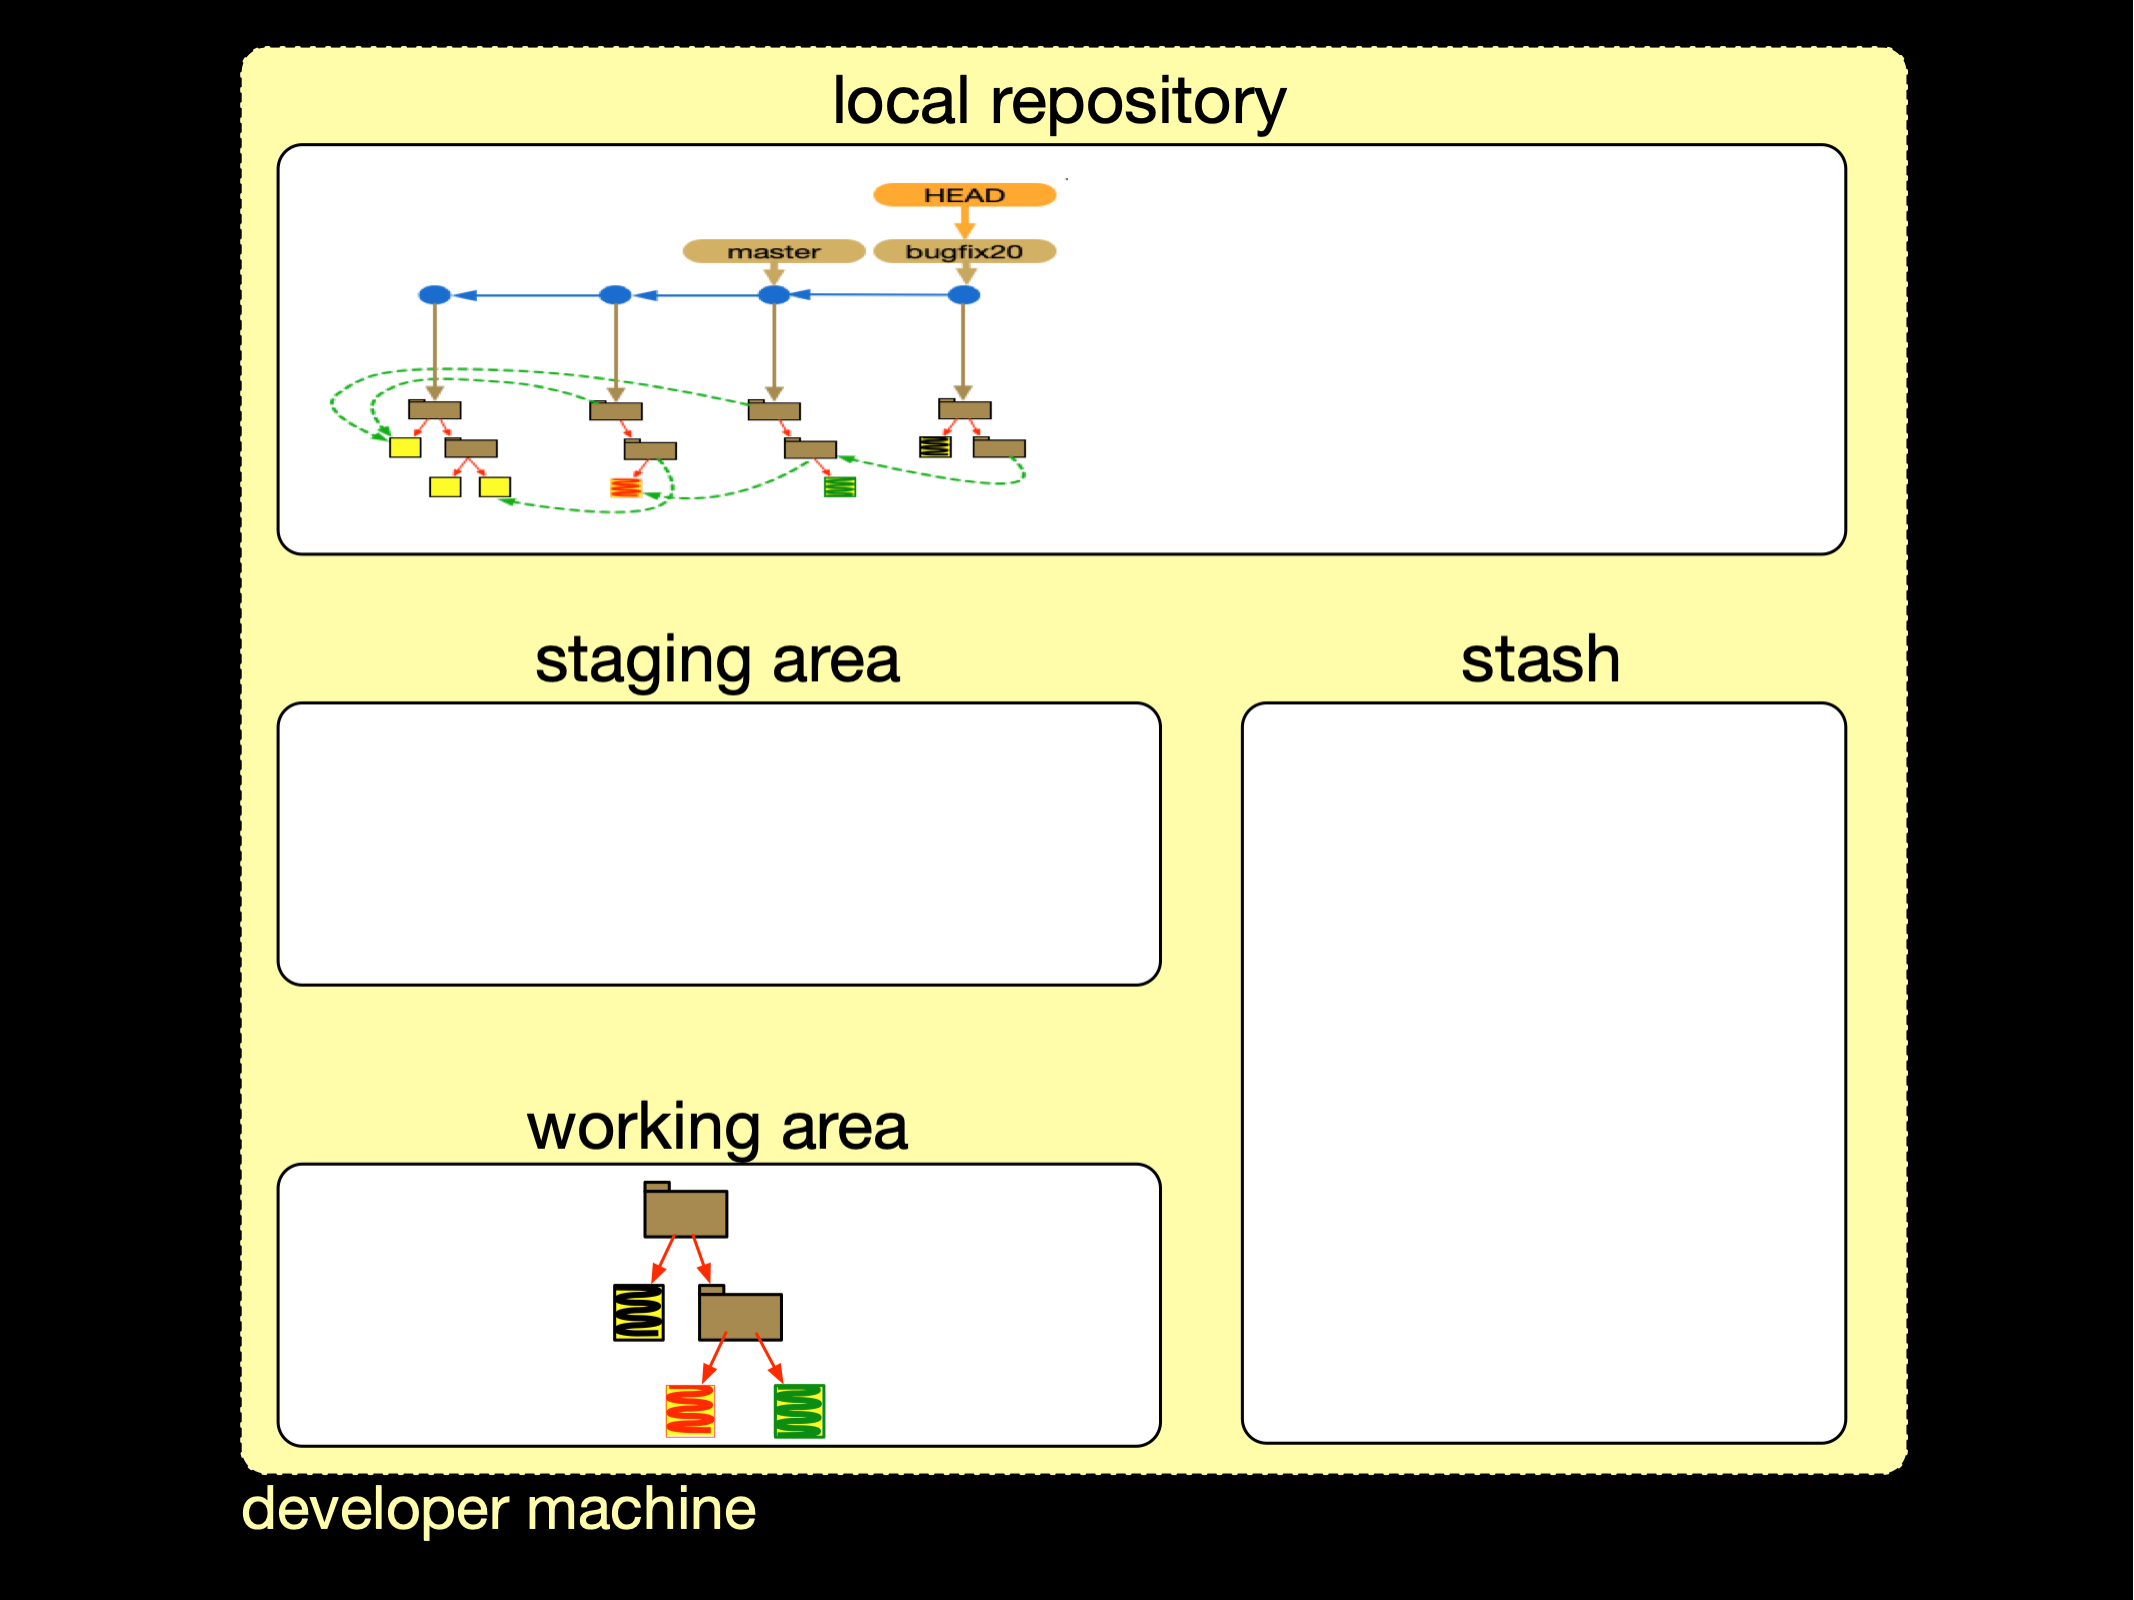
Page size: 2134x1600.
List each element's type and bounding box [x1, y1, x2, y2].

picture [222, 40, 1912, 1560]
